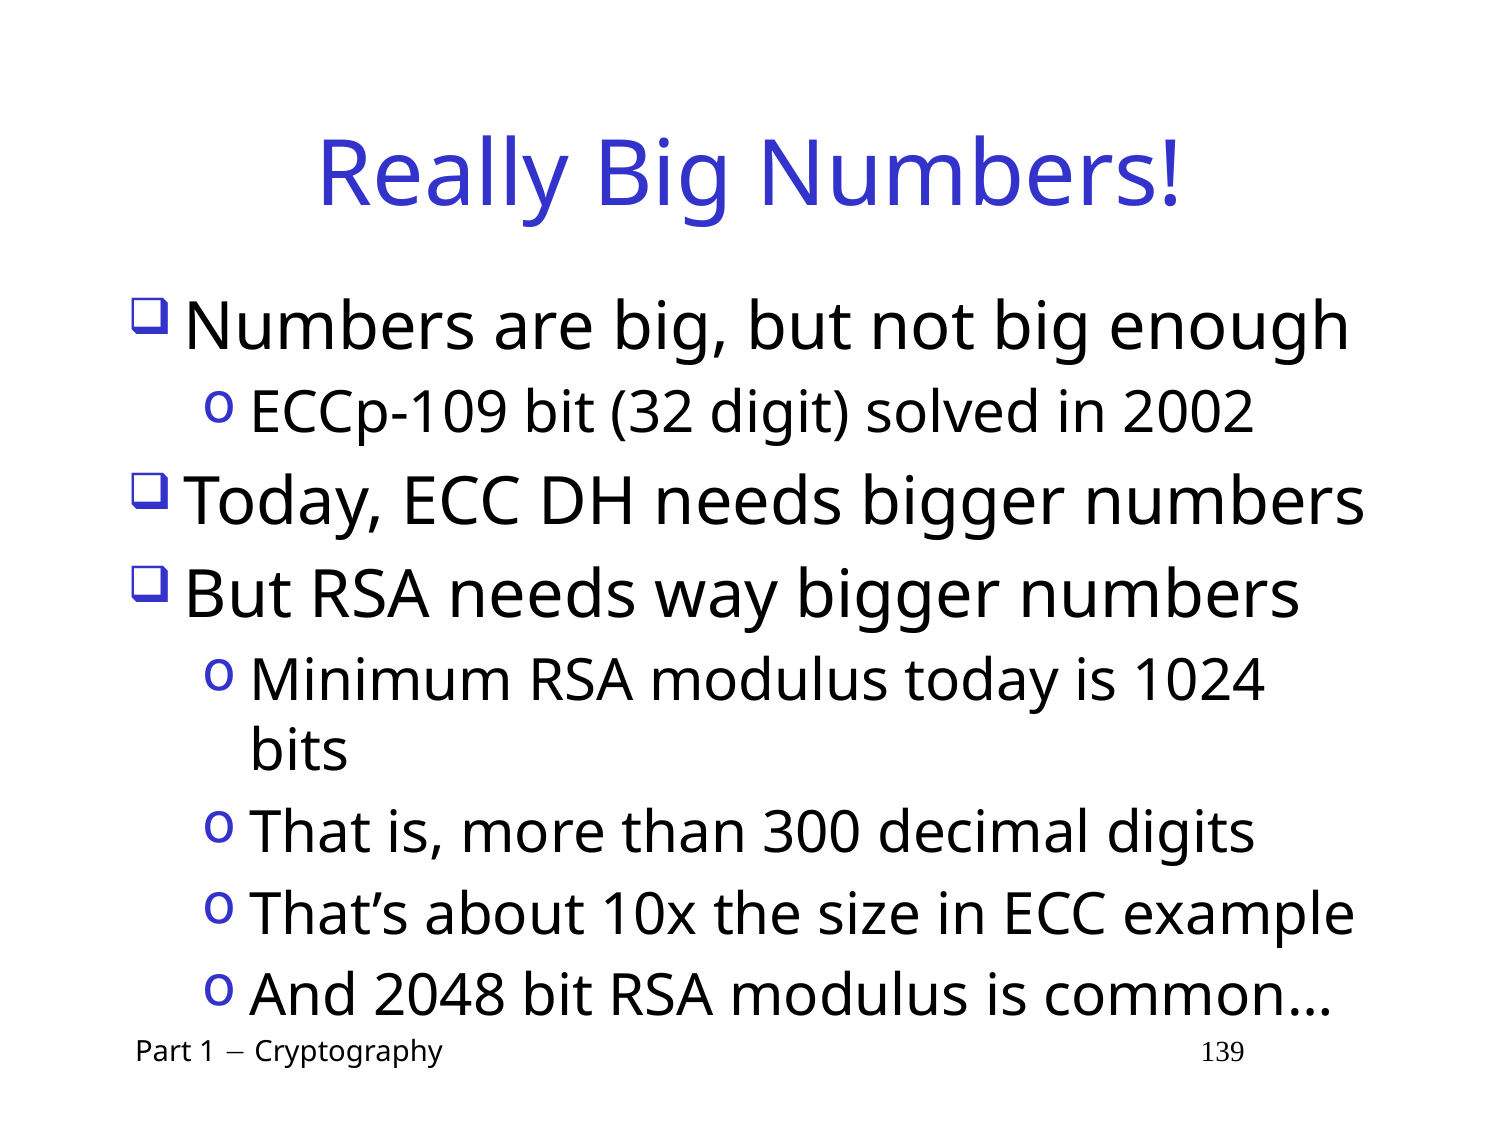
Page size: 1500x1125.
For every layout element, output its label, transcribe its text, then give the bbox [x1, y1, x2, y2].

title Really Big Numbers! [112, 74, 1388, 263]
list Numbers are big, but not big enough ECCp-109 bit (32 digit) solved in 2002 Today, ECC DH needs bigger numbers But RSA needs way bigger numbers Minimum RSA modulus today is 1024 bits That is, more than 300 decimal digits That’s about 10x the size in ECC example And 2048 bit RSA modulus is common… [112, 274, 1388, 963]
footer Part 1  Cryptography 139 [112, 1024, 1401, 1101]
